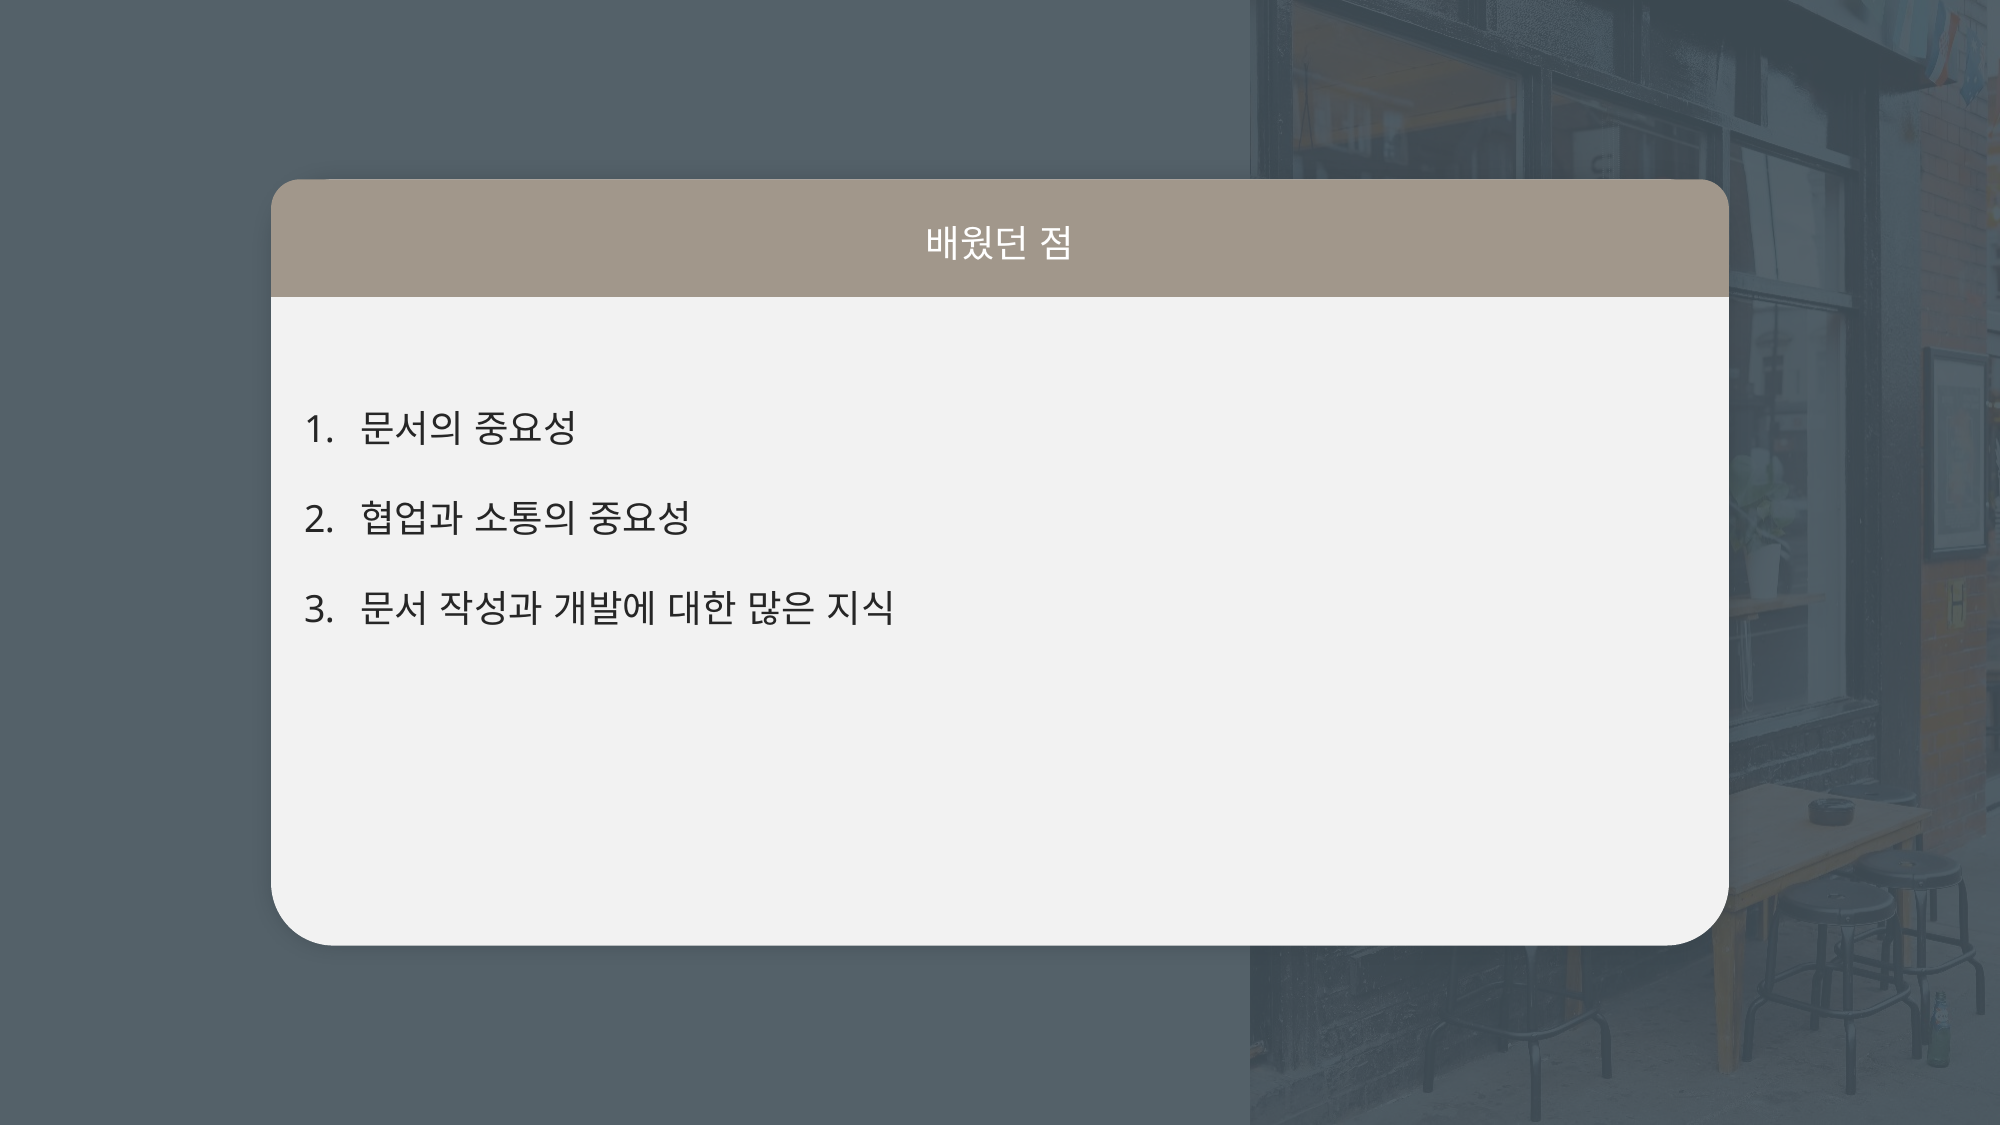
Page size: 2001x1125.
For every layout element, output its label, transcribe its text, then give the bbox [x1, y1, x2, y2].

picture [1249, 0, 2000, 1125]
text_box 배웠던 점 [270, 178, 1249, 298]
text_box 문서의 중요성 협업과 소통의 중요성 문서 작성과 개발에 대한 많은 지식 [270, 298, 1249, 947]
text_box [0, 0, 1249, 1125]
